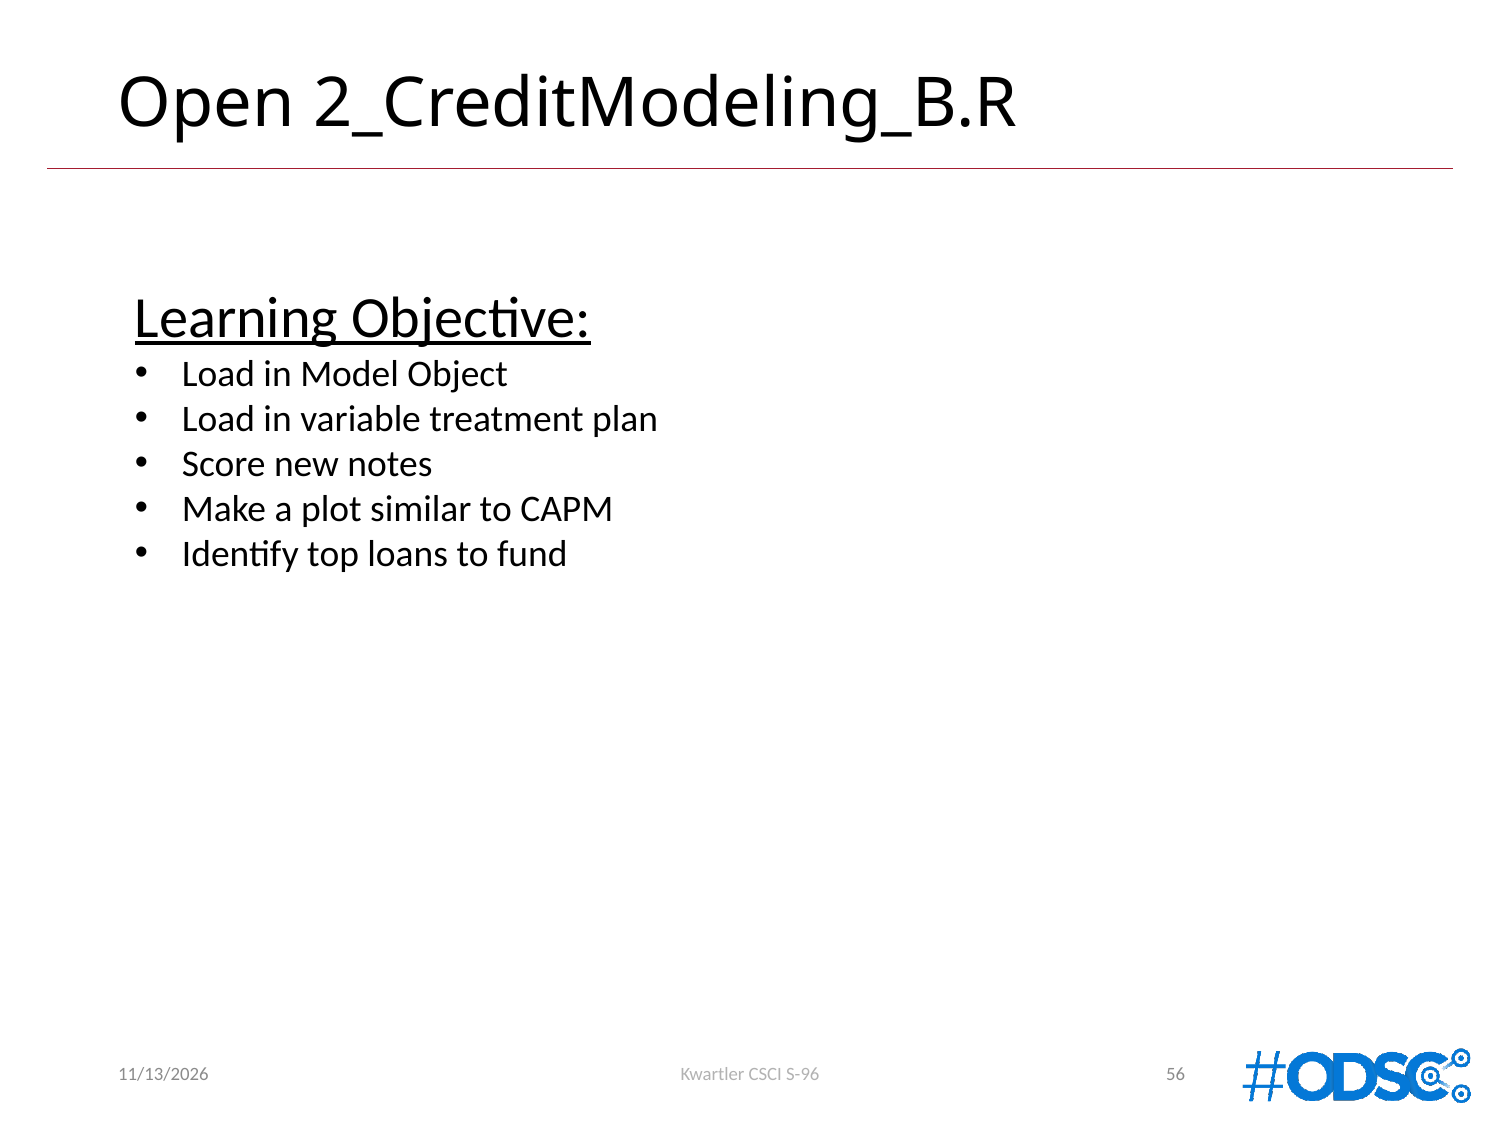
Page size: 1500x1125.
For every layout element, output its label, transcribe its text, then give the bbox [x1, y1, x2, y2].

text_box Learning Objective: Load in Model Object Load in variable treatment plan Score new notes Make a plot similar to CAPM Identify top loans to fund [120, 271, 674, 582]
footer Kwartler CSCI S-96 [496, 1042, 1004, 1103]
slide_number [103, 1042, 441, 1103]
slide_number 56 [1059, 1042, 1200, 1103]
picture [1225, 1038, 1480, 1116]
title Open 2_CreditModeling_B.R [103, 59, 1397, 157]
